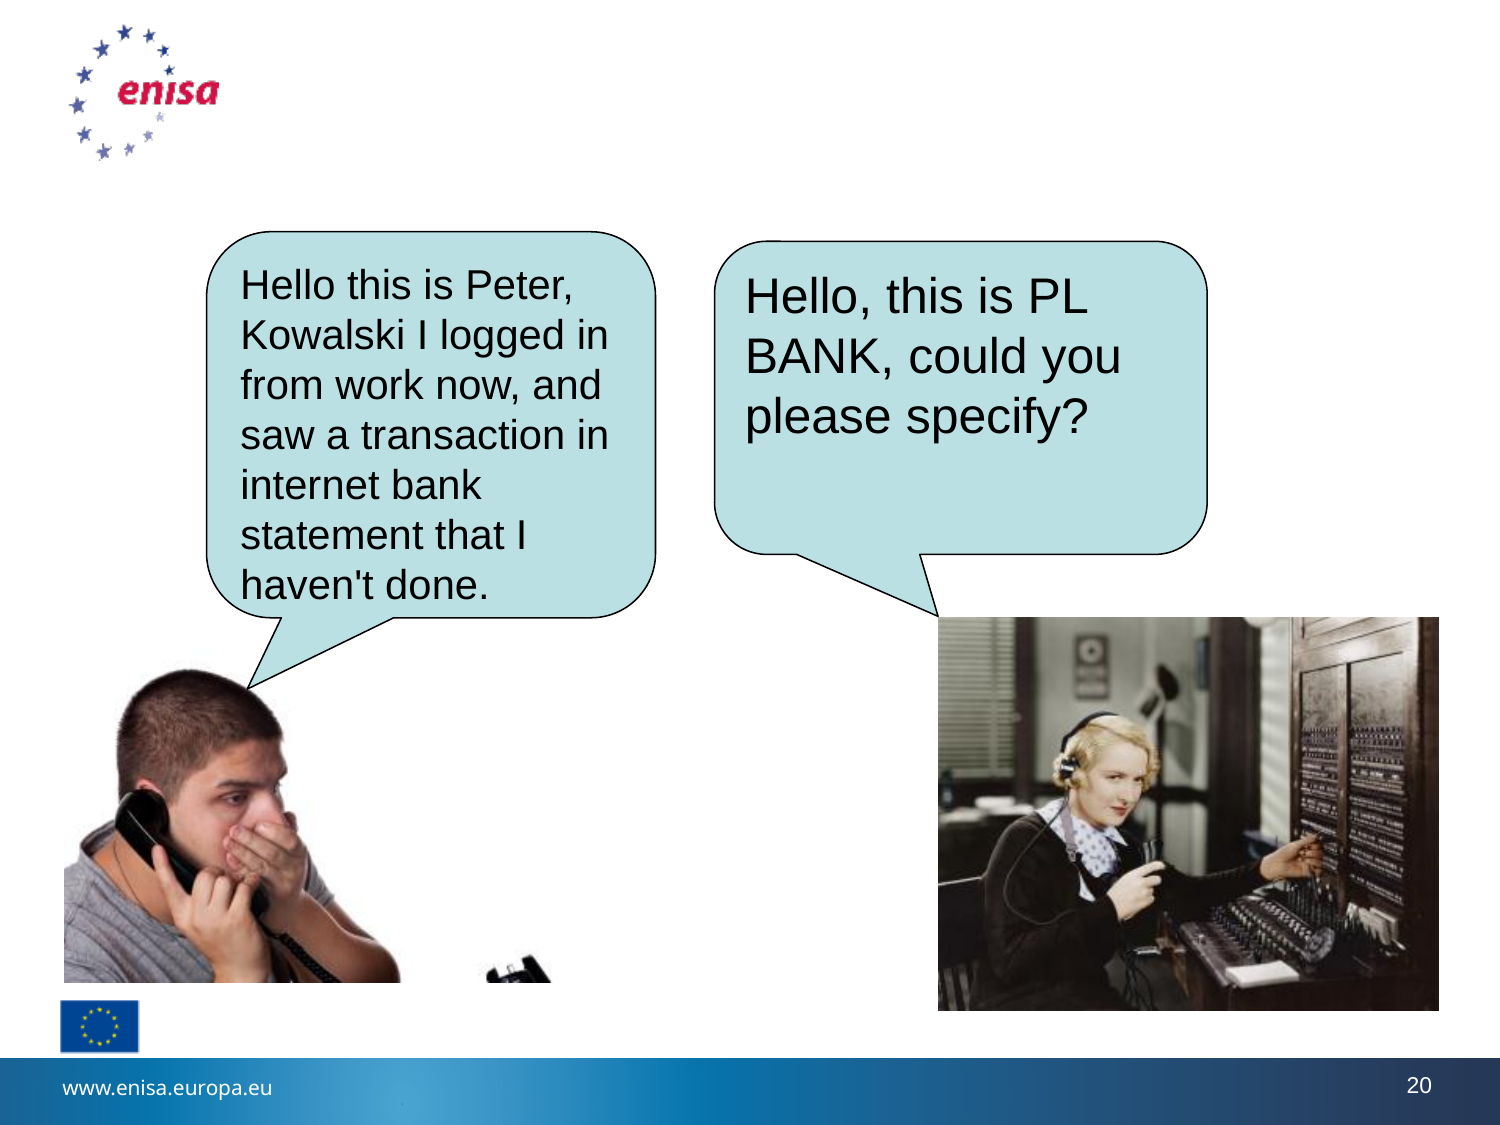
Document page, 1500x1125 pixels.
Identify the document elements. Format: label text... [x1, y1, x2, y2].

picture [180, 1058, 667, 1125]
text_box Hello this is Peter, Kowalski I logged in from work now, and saw a transaction in internet bank statement that I haven't done. [206, 231, 656, 647]
picture [724, 1058, 1500, 1125]
picture [142, 1058, 147, 1125]
picture [64, 648, 566, 983]
picture [938, 617, 1440, 1011]
picture [134, 1058, 140, 1125]
picture [715, 1058, 721, 1125]
text_box Hello, this is PL BANK, could you please specify? [714, 241, 1208, 617]
picture [708, 1058, 713, 1125]
picture [59, 999, 140, 1054]
picture [68, 23, 219, 161]
picture [0, 1058, 132, 1125]
